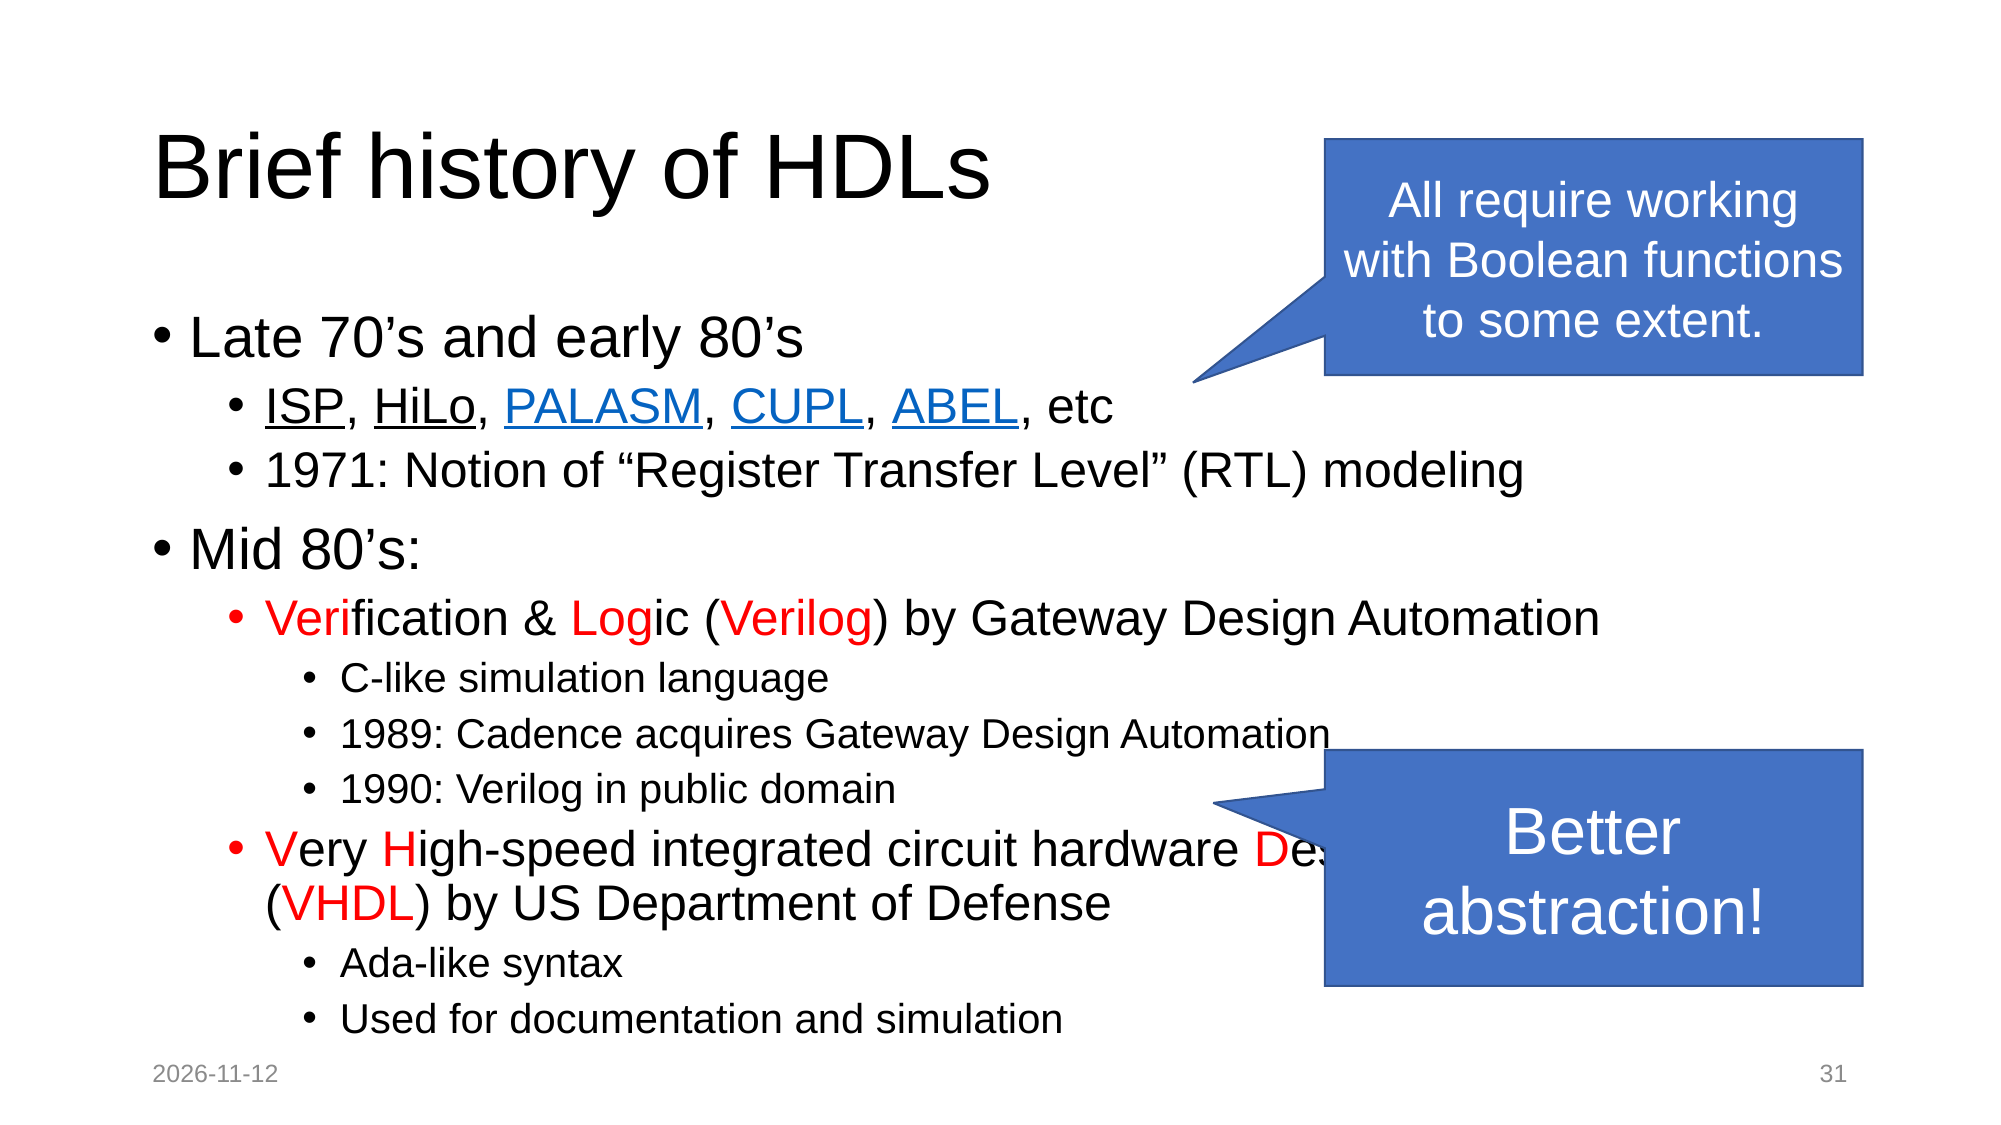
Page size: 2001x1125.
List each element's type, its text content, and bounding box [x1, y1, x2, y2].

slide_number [137, 1042, 588, 1103]
list Late 70’s and early 80’s ISP, HiLo, PALASM, CUPL, ABEL, etc 1971: Notion of “Register Transfer Level” (RTL) modeling Mid 80’s: Verification & Logic (Verilog) by Gateway Design Automation C-like simulation language 1989: Cadence acquires Gateway Design Automation 1990: Verilog in public domain Very High-speed integrated circuit hardware Description Language (VHDL) by US Department of Defense Ada-like syntax Used for documentation and simulation [137, 299, 1863, 1092]
text_box Better abstraction! [1212, 748, 1864, 987]
title Brief history of HDLs [137, 59, 1863, 278]
slide_number 31 [1412, 1042, 1863, 1103]
text_box All require working with Boolean functions to some extent. [1192, 138, 1864, 384]
